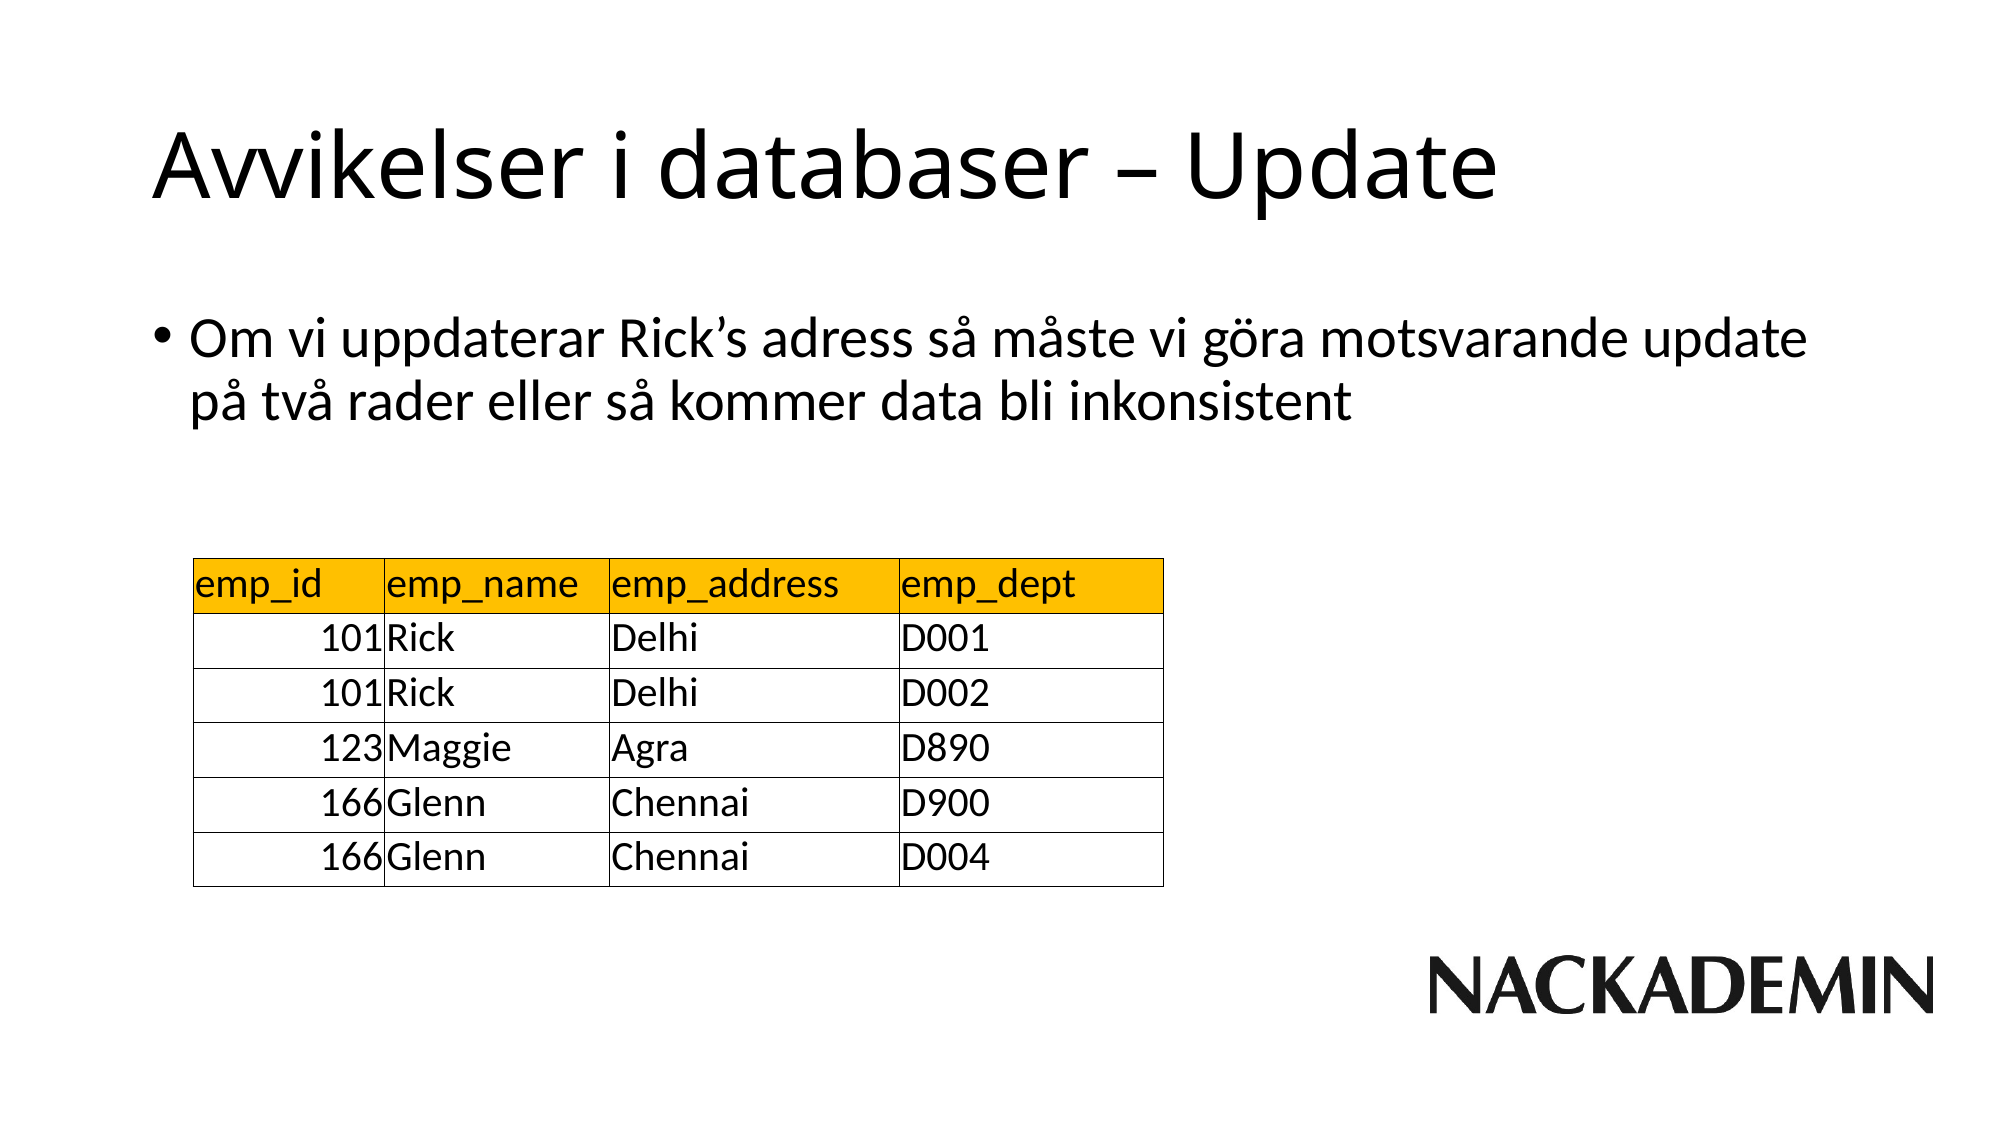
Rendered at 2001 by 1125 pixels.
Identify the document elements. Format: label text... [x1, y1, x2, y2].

table_cell Maggie [385, 723, 609, 777]
table_cell Glenn [385, 833, 609, 886]
table_cell Chennai [610, 778, 899, 832]
table_cell D890 [900, 723, 1163, 777]
table_header emp_id [194, 559, 384, 613]
table_cell D004 [900, 833, 1163, 886]
table_cell 101 [194, 669, 384, 722]
table_cell 101 [194, 614, 384, 668]
table_cell Delhi [610, 614, 899, 668]
table_cell Delhi [610, 669, 899, 722]
table_header emp_address [610, 559, 899, 613]
table_cell Glenn [385, 778, 609, 832]
table_cell Rick [385, 614, 609, 668]
title Avvikelser i databaser – Update [137, 59, 1863, 278]
table_header emp_dept [900, 559, 1163, 613]
table_cell Agra [610, 723, 899, 777]
table_cell 123 [194, 723, 384, 777]
table_cell D900 [900, 778, 1163, 832]
table_cell D001 [900, 614, 1163, 668]
table_cell Rick [385, 669, 609, 722]
table_cell 166 [194, 833, 384, 886]
picture [1429, 955, 1933, 1014]
table_cell 166 [194, 778, 384, 832]
table_cell D002 [900, 669, 1163, 722]
table_header emp_name [385, 559, 609, 613]
list Om vi uppdaterar Rick’s adress så måste vi göra motsvarande update på två rader eller så kommer data bli inkonsistent [137, 299, 1863, 1014]
table_cell Chennai [610, 833, 899, 886]
